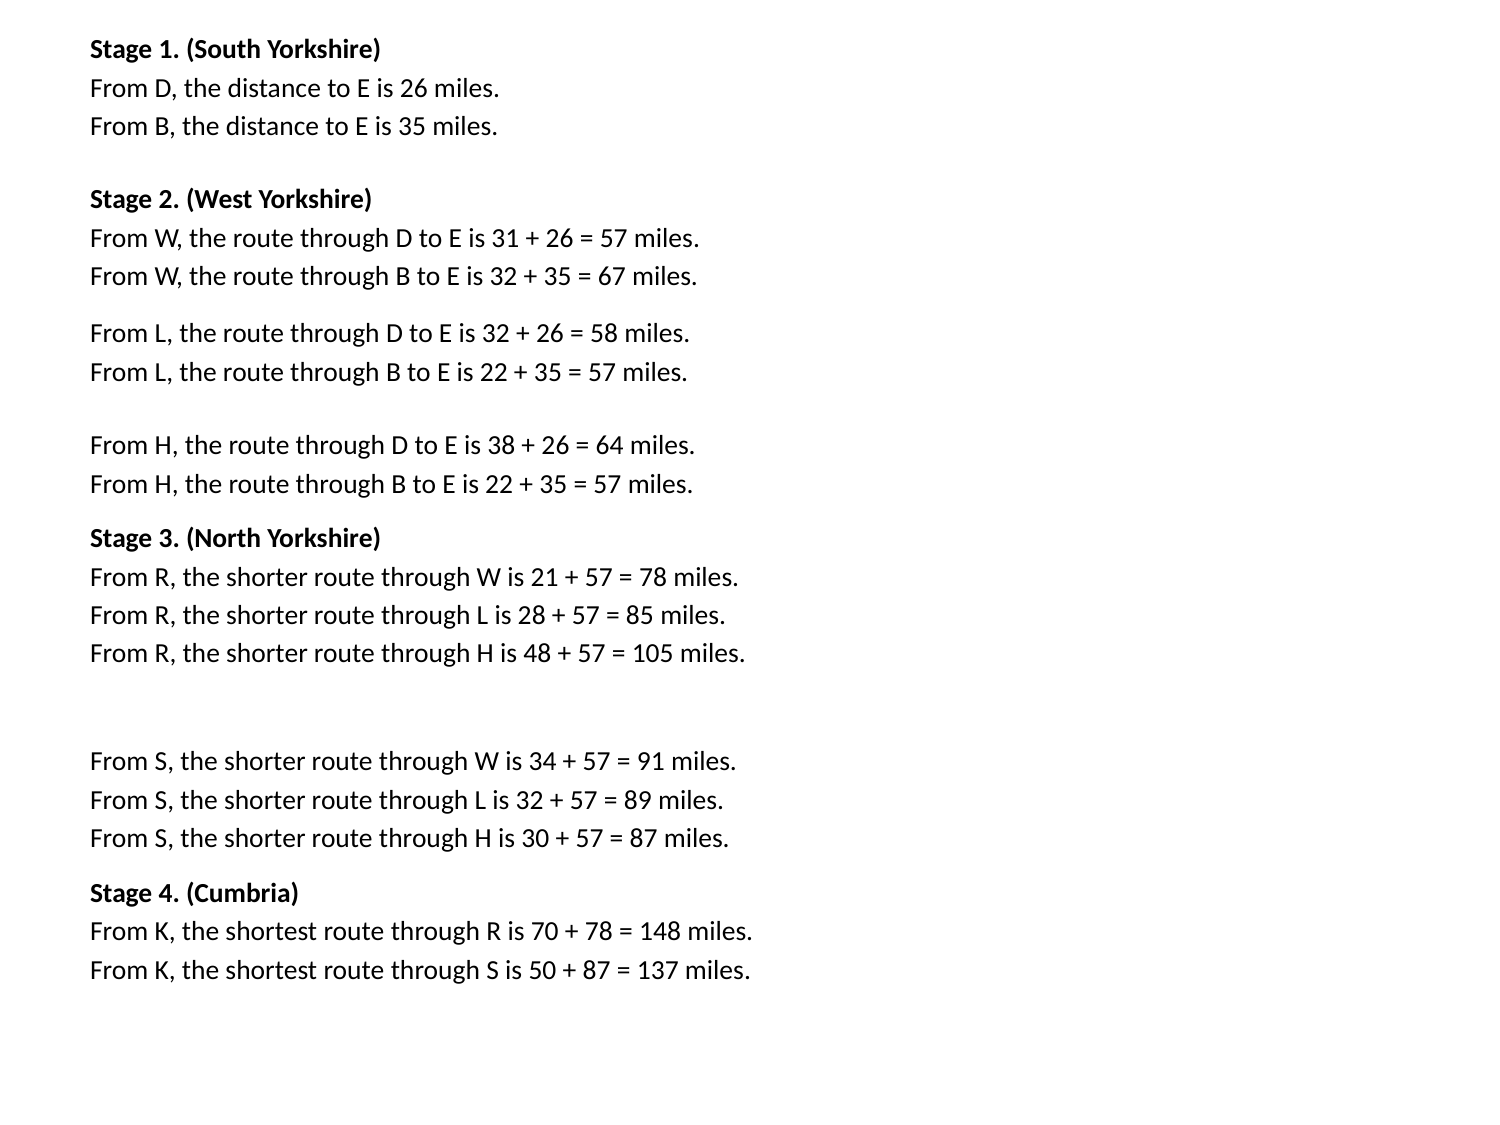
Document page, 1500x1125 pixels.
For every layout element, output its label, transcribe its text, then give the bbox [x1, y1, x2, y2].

list Stage 1. (South Yorkshire) From D, the distance to E is 26 miles. From B, the distance to E is 35 miles. Stage 2. (West Yorkshire) From W, the route through D to E is 31 + 26 = 57 miles. From W, the route through B to E is 32 + 35 = 67 miles. From L, the route through D to E is 32 + 26 = 58 miles. From L, the route through B to E is 22 + 35 = 57 miles. From H, the route through D to E is 38 + 26 = 64 miles. From H, the route through B to E is 22 + 35 = 57 miles. Stage 3. (North Yorkshire) From R, the shorter route through W is 21 + 57 = 78 miles. From R, the shorter route through L is 28 + 57 = 85 miles. From R, the shorter route through H is 48 + 57 = 105 miles. From S, the shorter route through W is 34 + 57 = 91 miles. From S, the shorter route through L is 32 + 57 = 89 miles. From S, the shorter route through H is 30 + 57 = 87 miles. Stage 4. (Cumbria) From K, the shortest route through R is 70 + 78 = 148 miles. From K, the shortest route through S is 50 + 87 = 137 miles. [75, 23, 1425, 1074]
